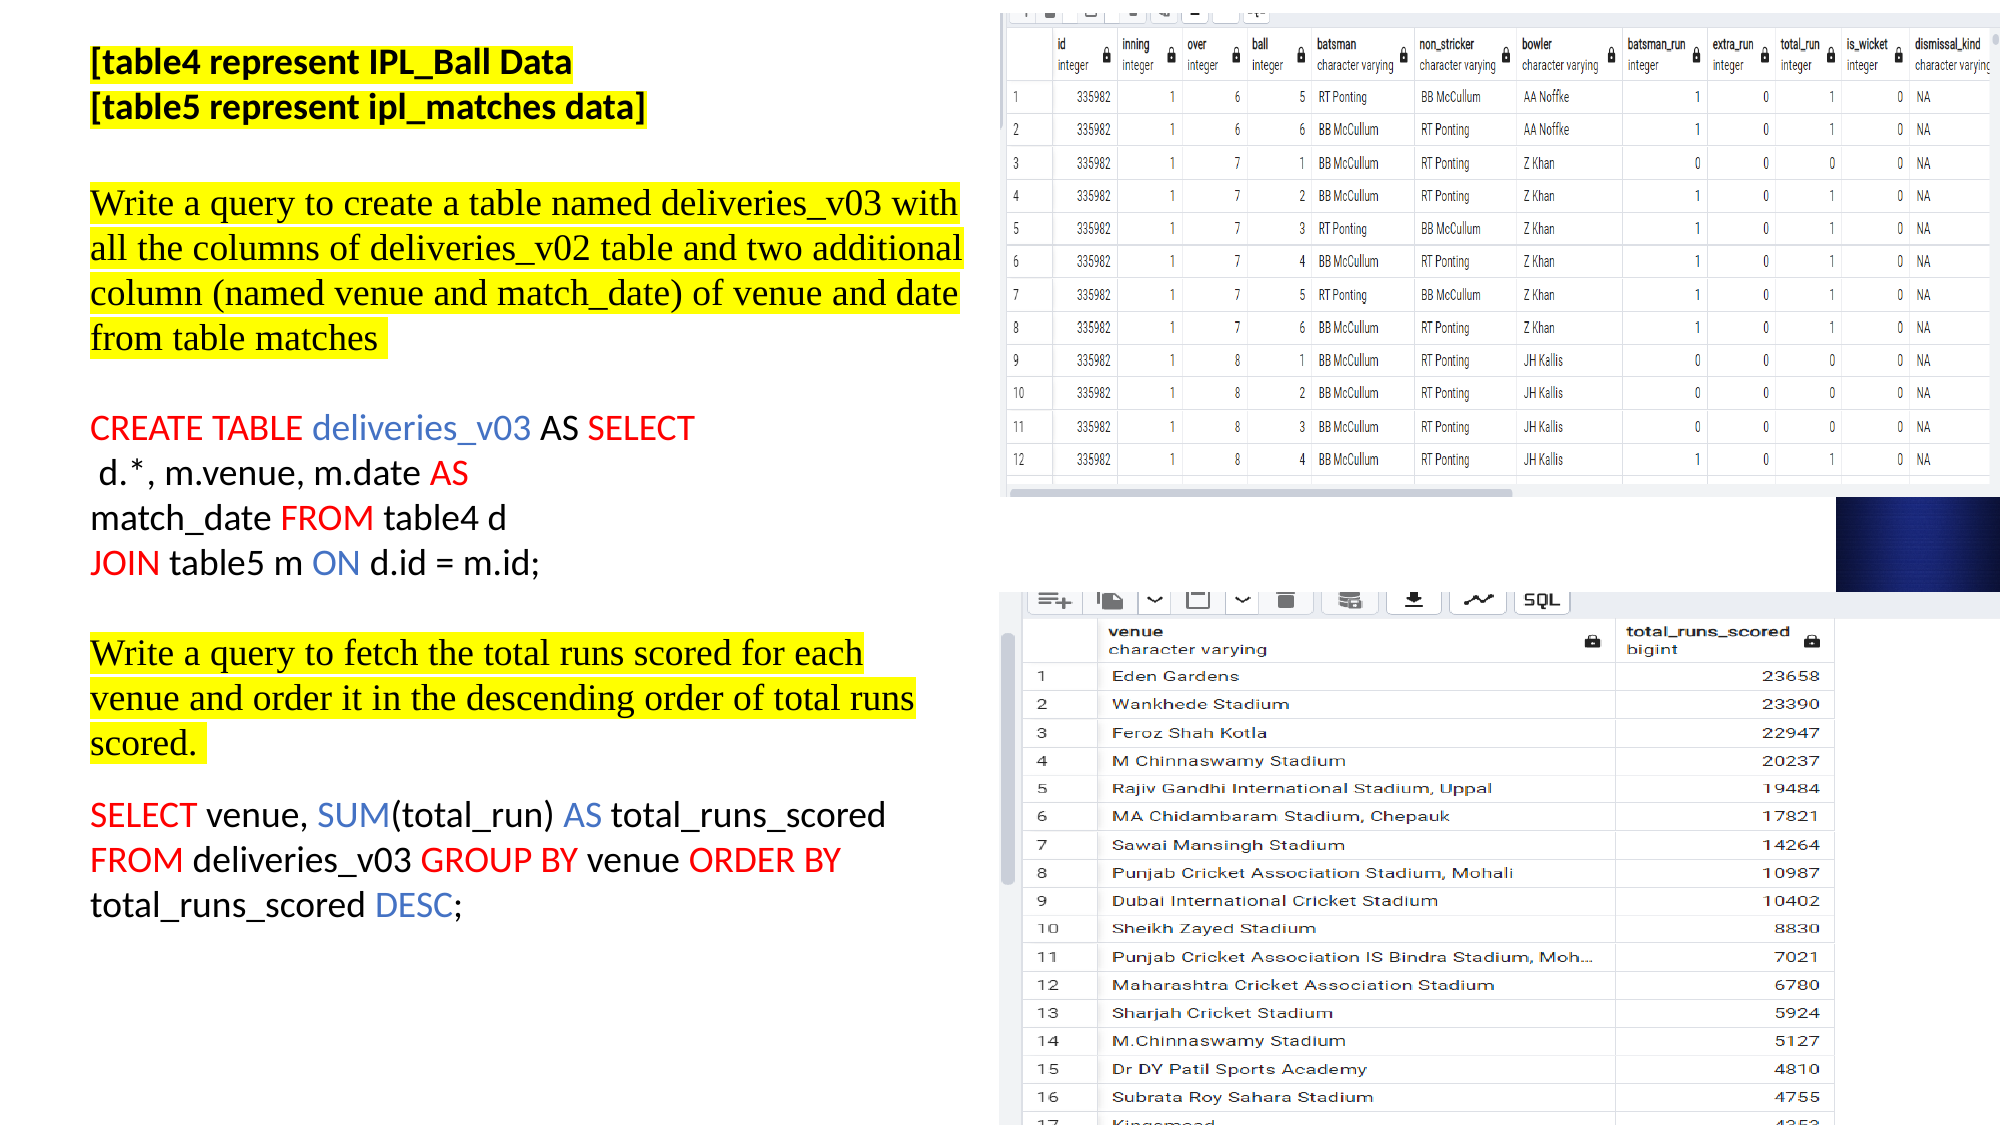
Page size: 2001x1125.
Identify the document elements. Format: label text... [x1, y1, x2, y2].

text_box [table4 represent IPL_Ball Data [table5 represent ipl_matches data] [75, 29, 1000, 170]
text_box Write a query to fetch the total runs scored for each venue and order it in the descending order of total runs scored. [75, 620, 948, 771]
picture [999, 13, 2000, 1125]
text_box CREATE TABLE deliveries_v03 AS SELECT d.*, m.venue, m.date AS match_date FROM table4 d JOIN table5 m ON d.id = m.id; [75, 395, 1076, 591]
text_box SELECT venue, SUM(total_run) AS total_runs_scored FROM deliveries_v03 GROUP BY venue ORDER BY total_runs_scored DESC; [75, 783, 948, 933]
text_box Write a query to create a table named deliveries_v03 with all the columns of deliveries_v02 table and two additional column (named venue and match_date) of venue and date from table matches [75, 170, 1000, 366]
